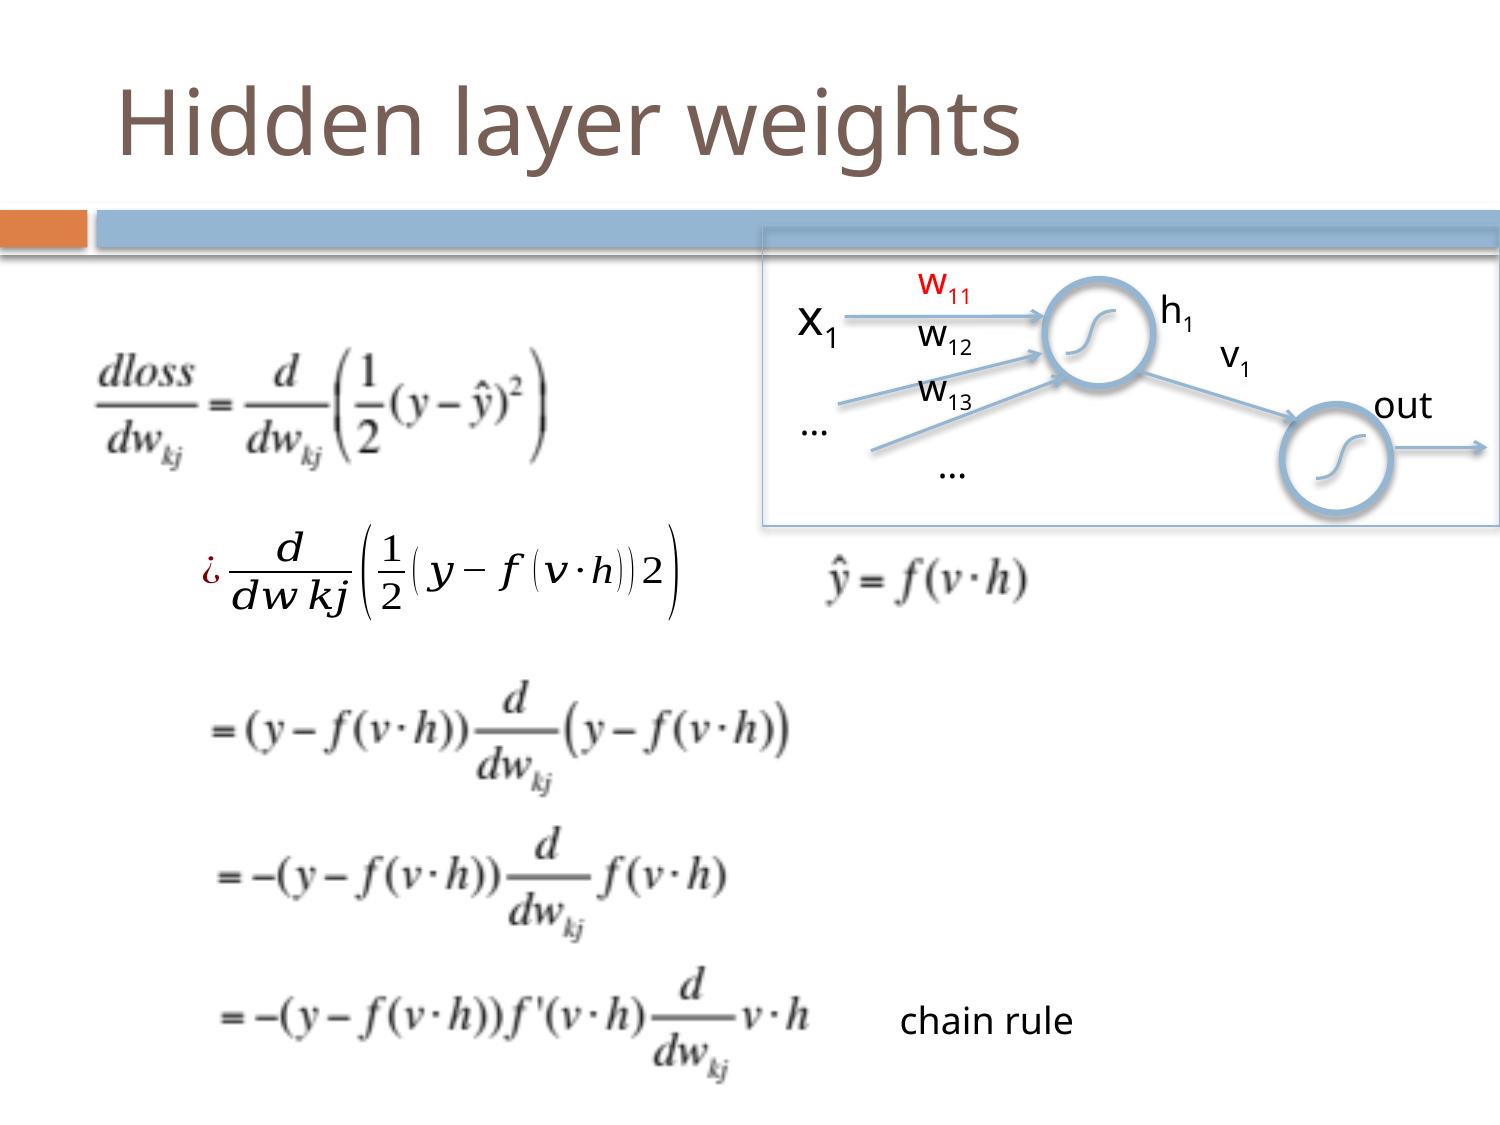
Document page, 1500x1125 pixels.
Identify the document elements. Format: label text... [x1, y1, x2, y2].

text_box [1065, 310, 1117, 354]
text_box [212, 812, 730, 948]
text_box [820, 549, 1030, 612]
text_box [214, 952, 813, 1088]
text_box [870, 376, 1066, 452]
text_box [1137, 370, 1299, 421]
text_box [837, 353, 1043, 405]
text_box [1315, 435, 1367, 479]
title Hidden layer weights [99, 37, 1438, 200]
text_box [1397, 450, 1485, 455]
text_box [762, 224, 1500, 527]
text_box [88, 335, 549, 476]
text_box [206, 665, 793, 802]
text_box chain rule [884, 989, 1089, 1050]
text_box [845, 317, 1043, 324]
